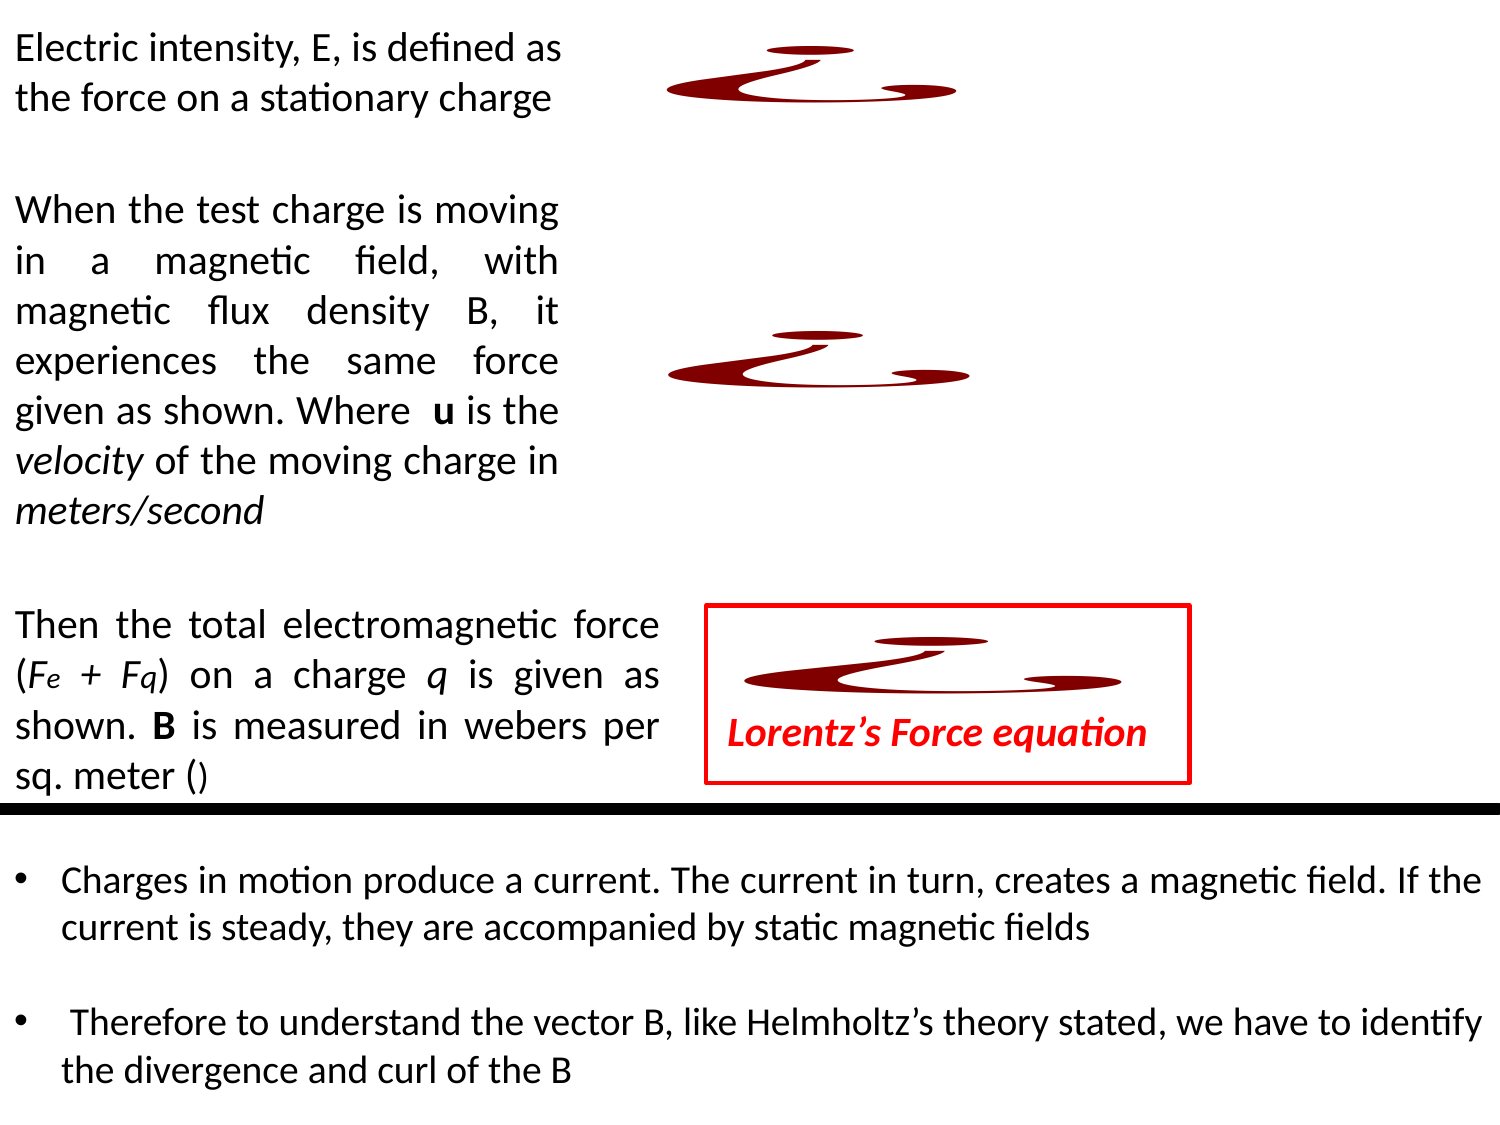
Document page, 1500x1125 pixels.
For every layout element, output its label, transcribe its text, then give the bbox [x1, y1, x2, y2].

text_box Electric intensity, E, is defined as the force on a stationary charge [0, 12, 625, 128]
text_box When the test charge is moving in a magnetic field, with magnetic flux density B, it experiences the same force given as shown. Where u is the velocity of the moving charge in meters/second [0, 174, 575, 540]
text_box [0, 803, 1500, 815]
text_box [704, 603, 1192, 785]
text_box Charges in motion produce a current. The current in turn, creates a magnetic field. If the current is steady, they are accompanied by static magnetic fields Therefore to understand the vector B, like Helmholtz’s theory stated, we have to identify the divergence and curl of the B [0, 846, 1500, 1099]
